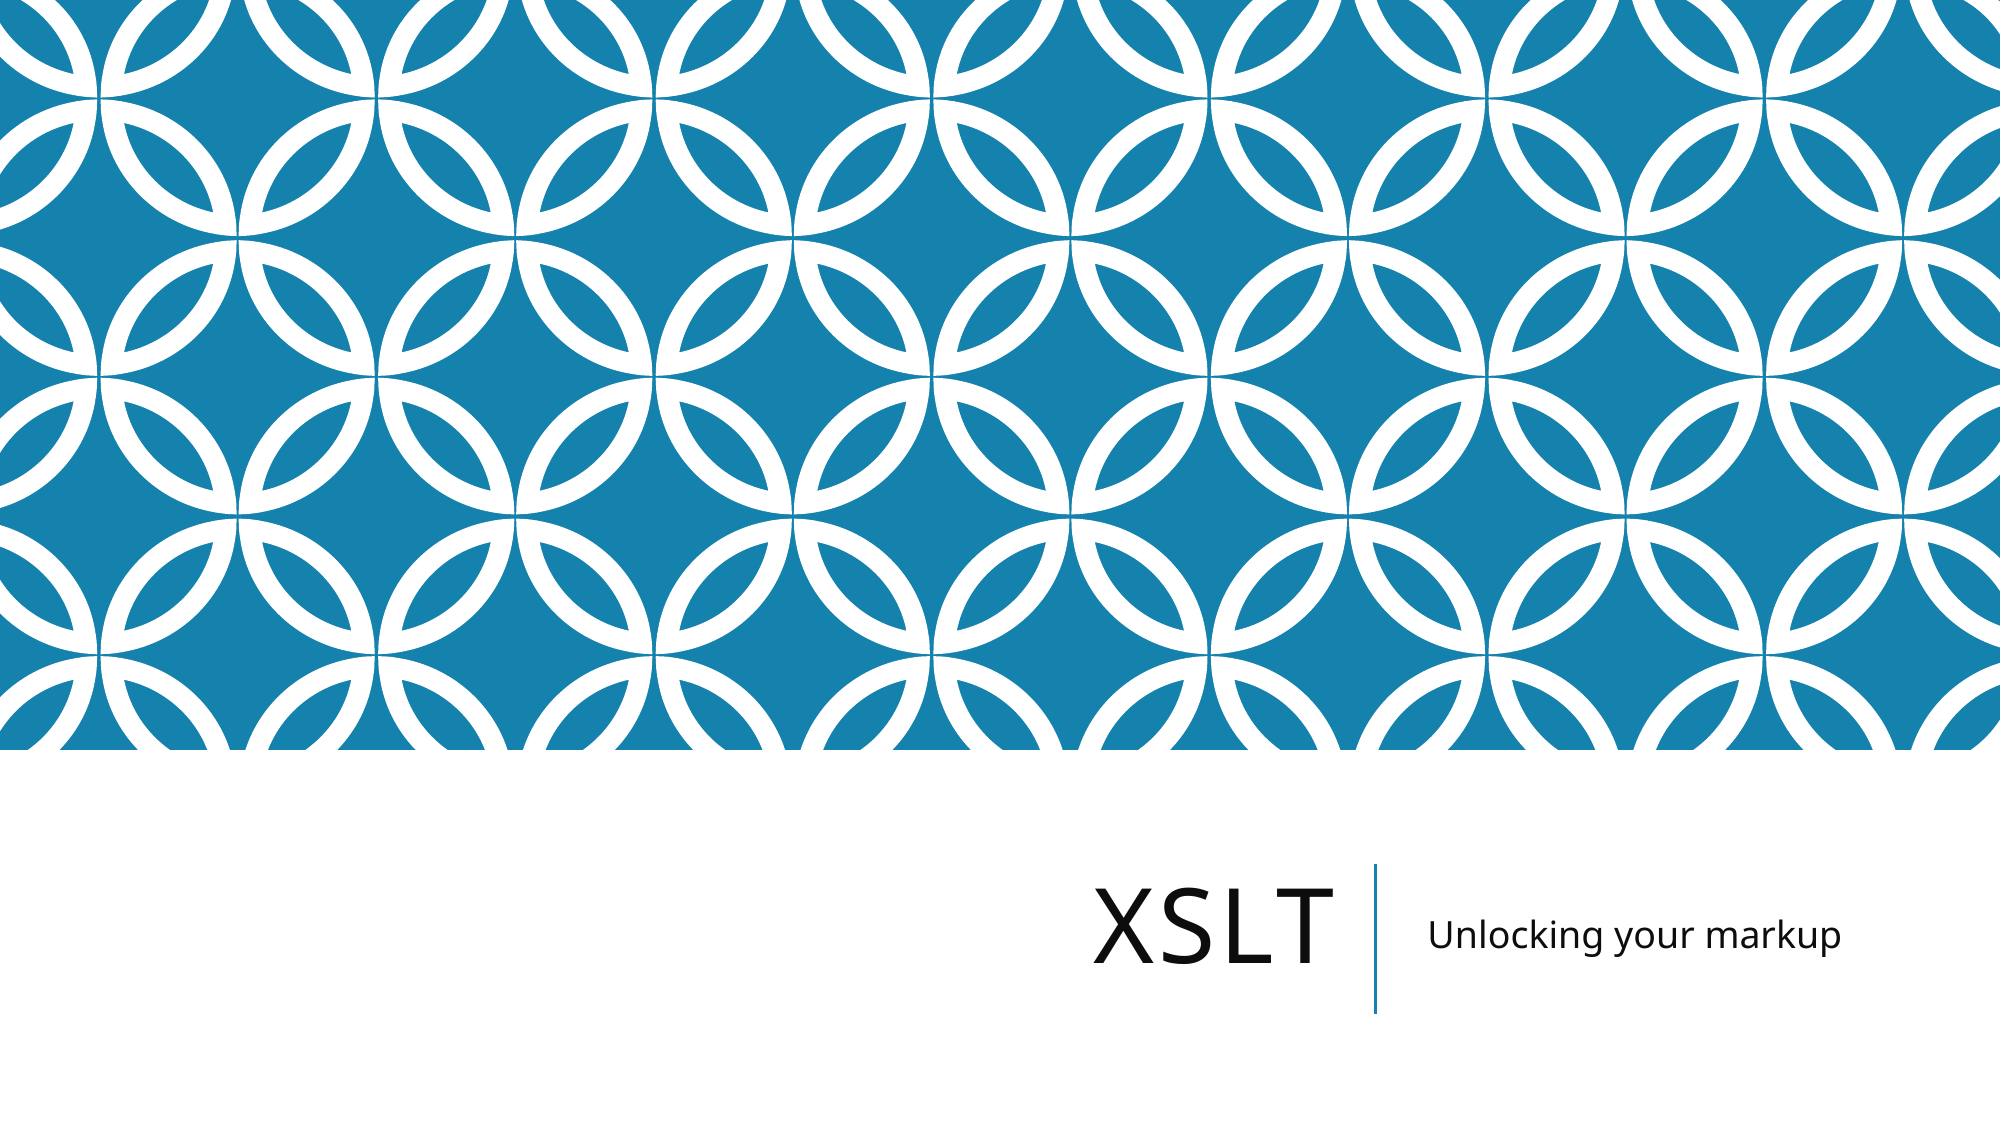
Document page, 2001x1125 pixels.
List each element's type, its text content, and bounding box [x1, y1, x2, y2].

title XSLT [75, 813, 1350, 1054]
subtitle Unlocking your markup [1412, 813, 1938, 1054]
